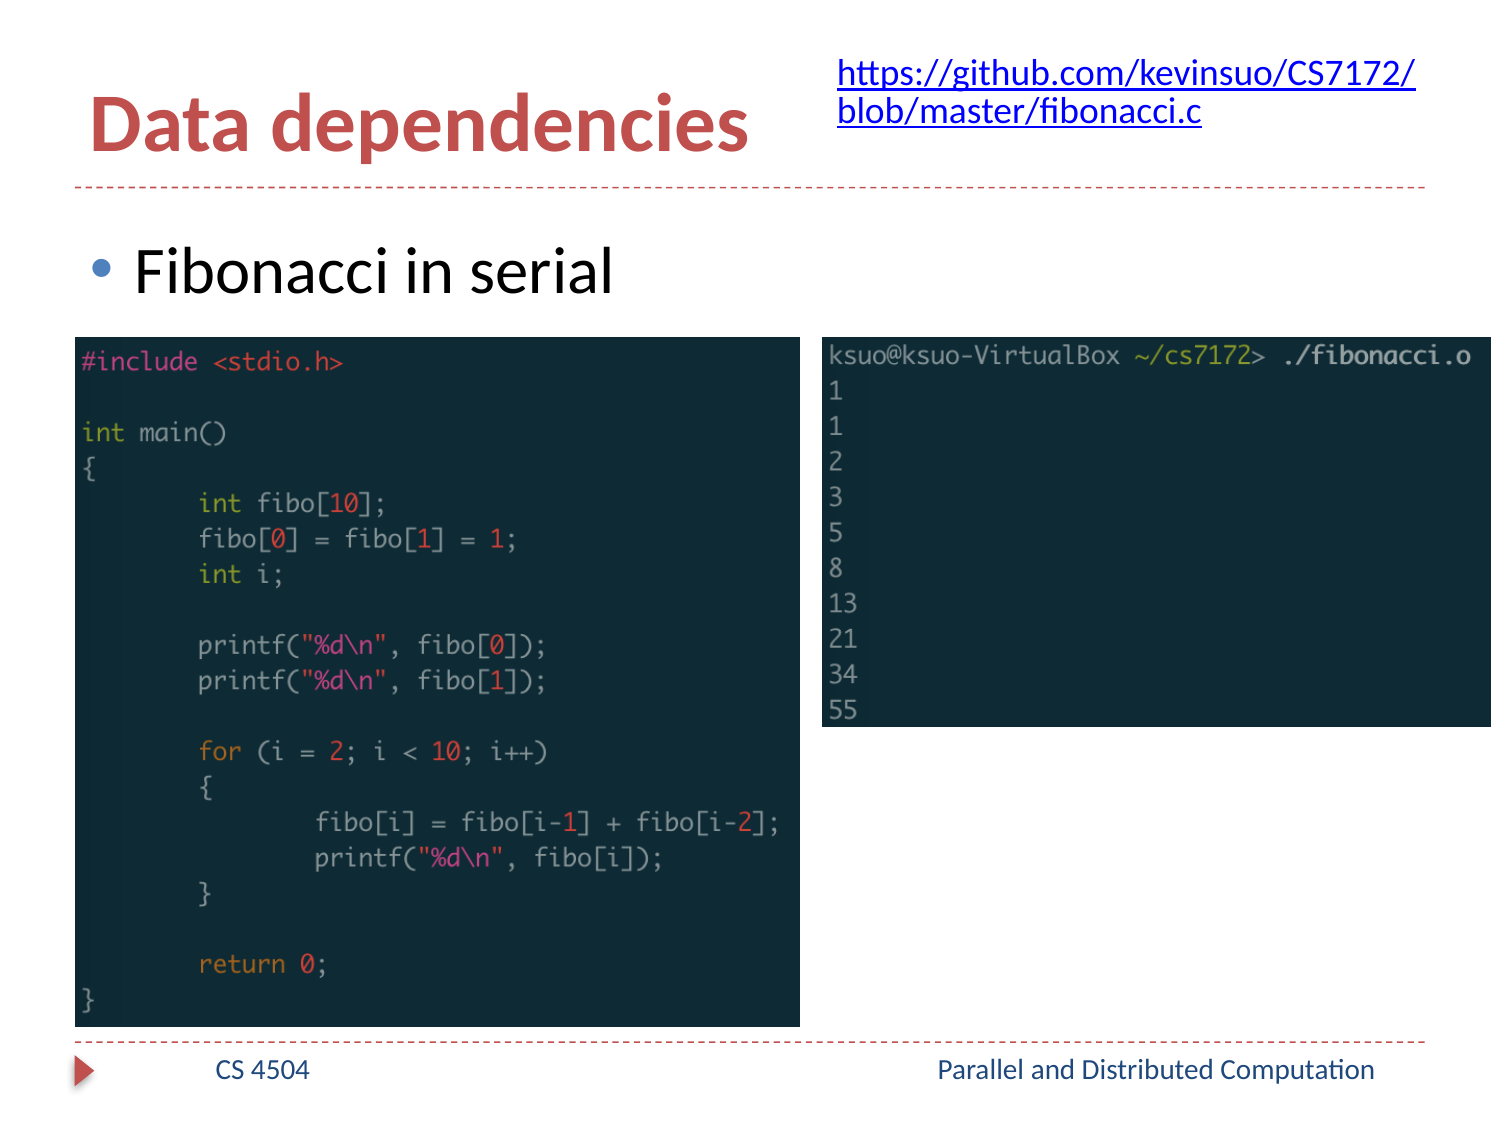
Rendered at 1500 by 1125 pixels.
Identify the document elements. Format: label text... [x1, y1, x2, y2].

slide_number CS 4504 [100, 1042, 426, 1103]
picture [74, 337, 801, 1028]
title Data dependencies [75, 12, 1425, 175]
list Fibonacci in serial [75, 200, 1425, 1010]
text_box https://github.com/kevinsuo/CS7172/blob/master/fibonacci.c [822, 40, 1450, 101]
picture [821, 337, 1491, 728]
slide_number Parallel and Distributed Computation [887, 1042, 1426, 1103]
